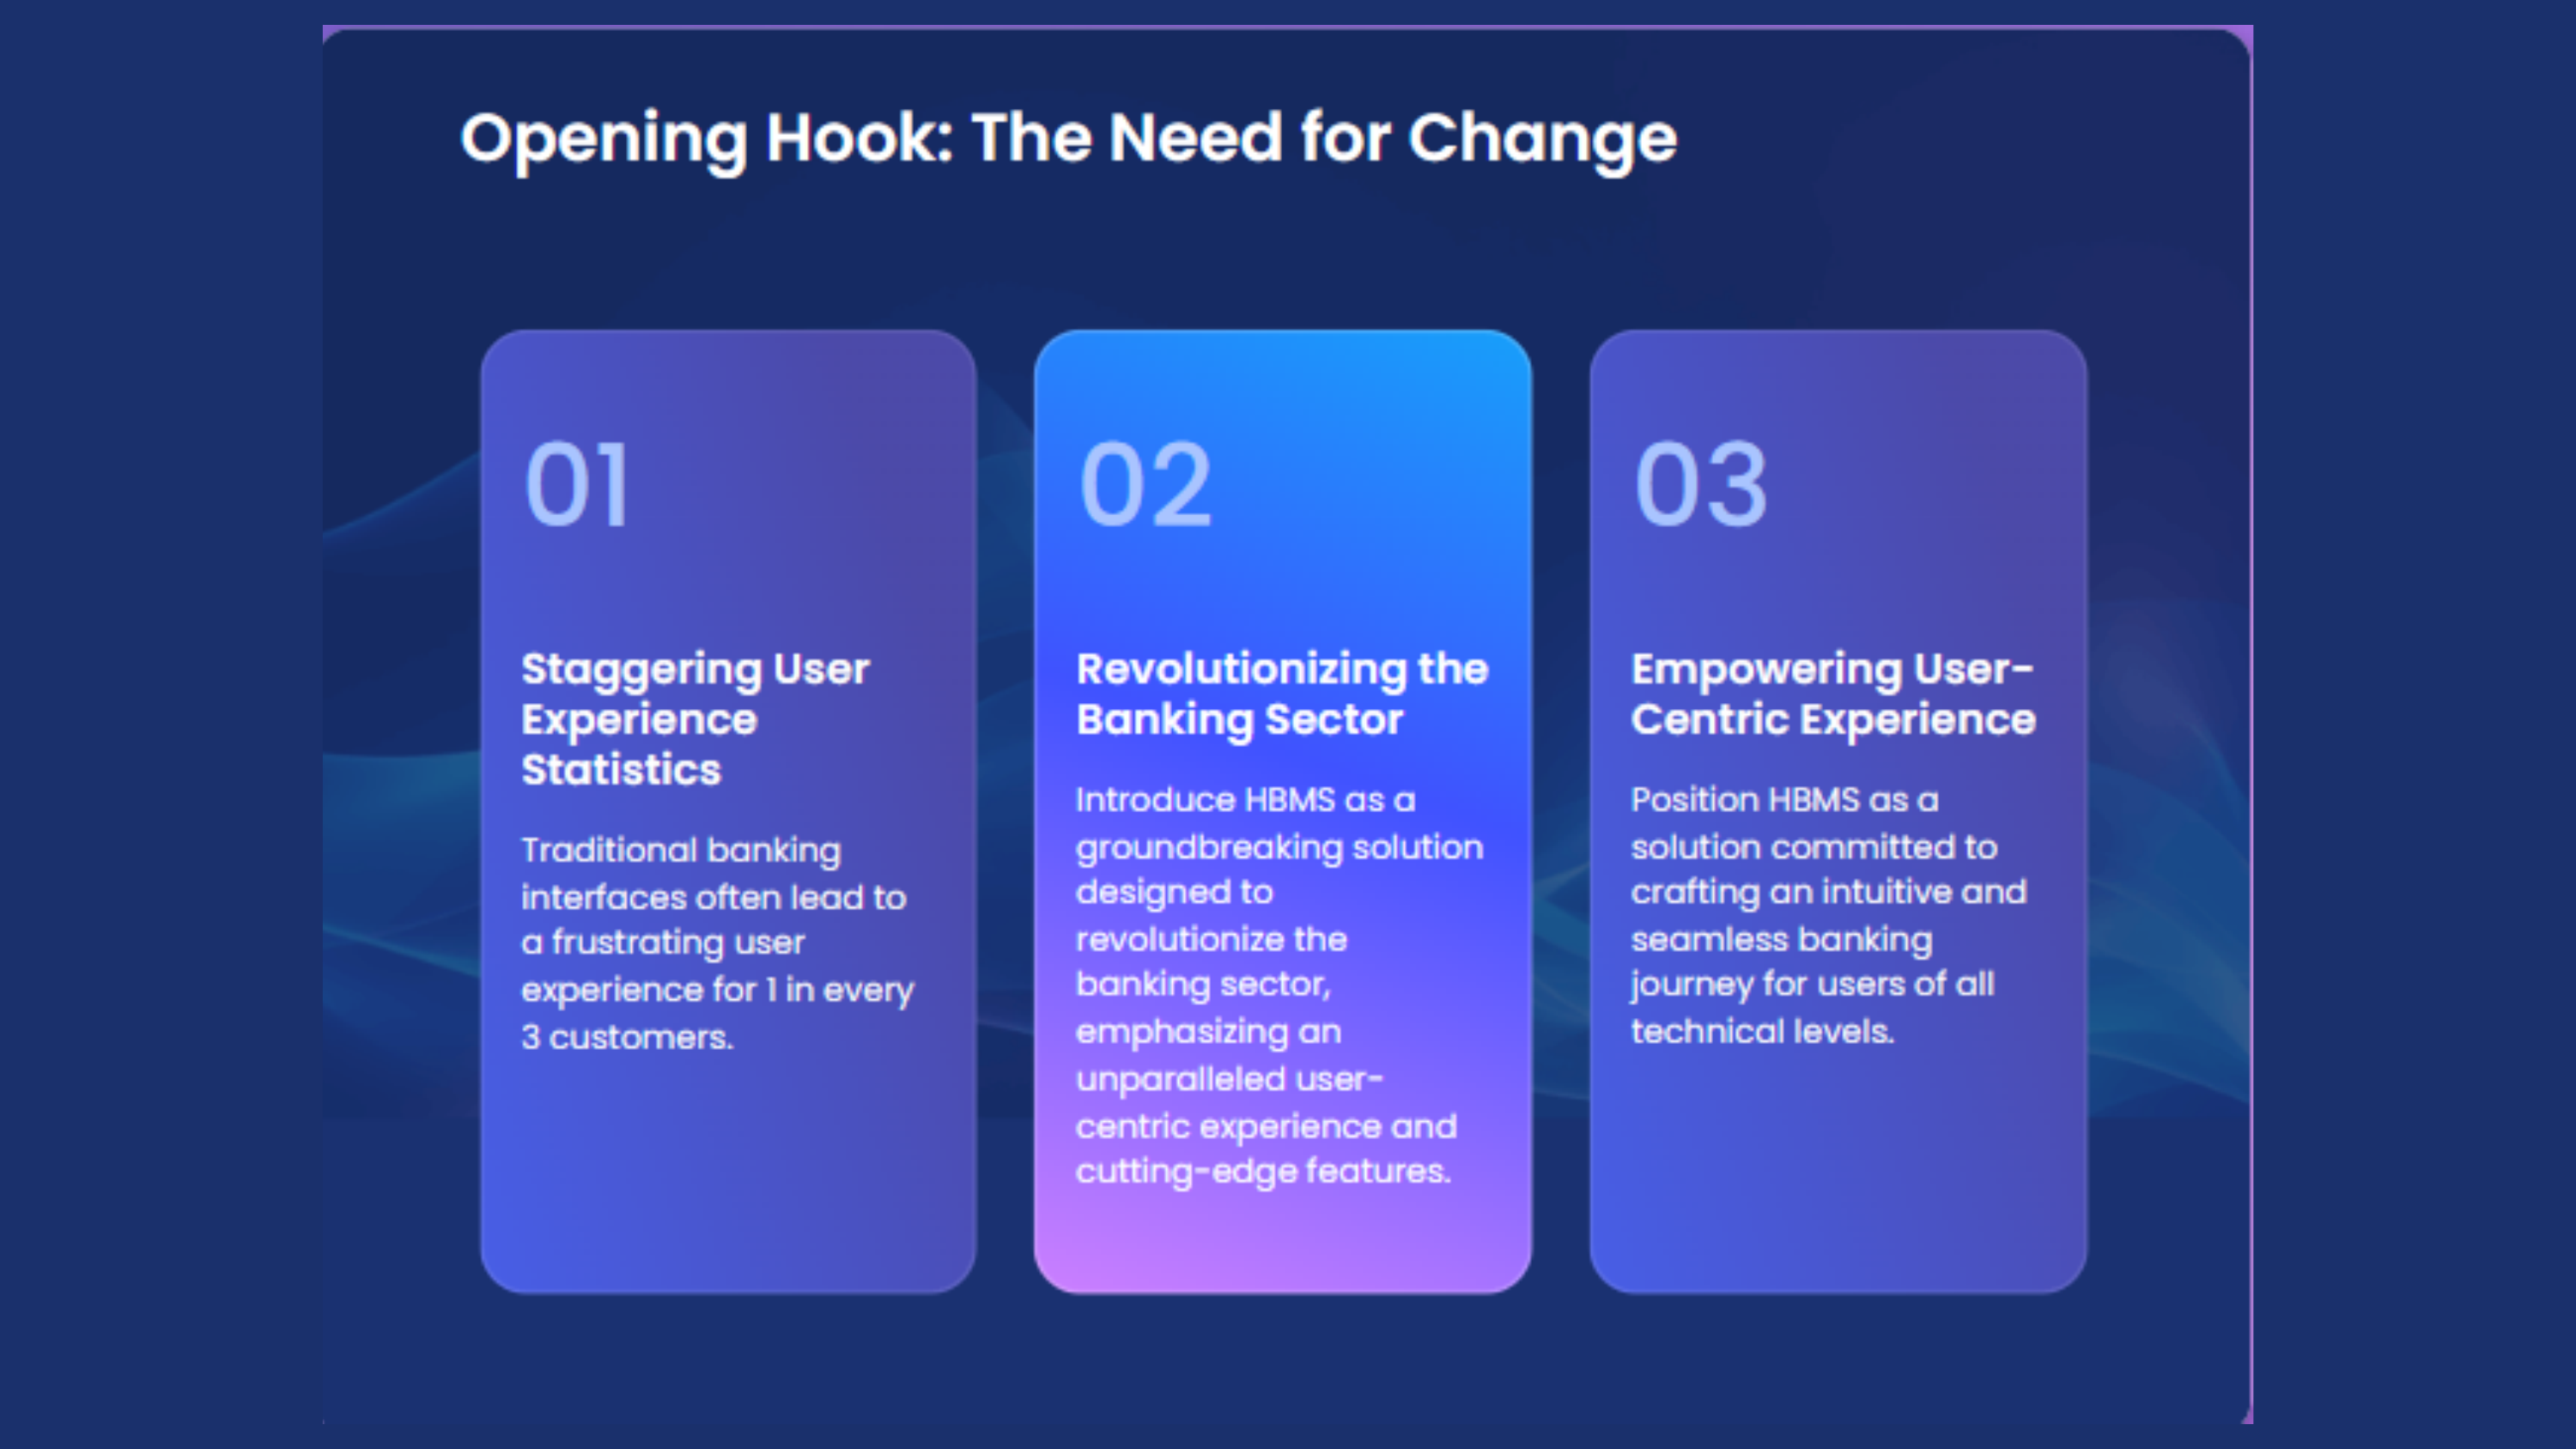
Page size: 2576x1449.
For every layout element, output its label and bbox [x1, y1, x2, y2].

text_box [322, 24, 2254, 1424]
